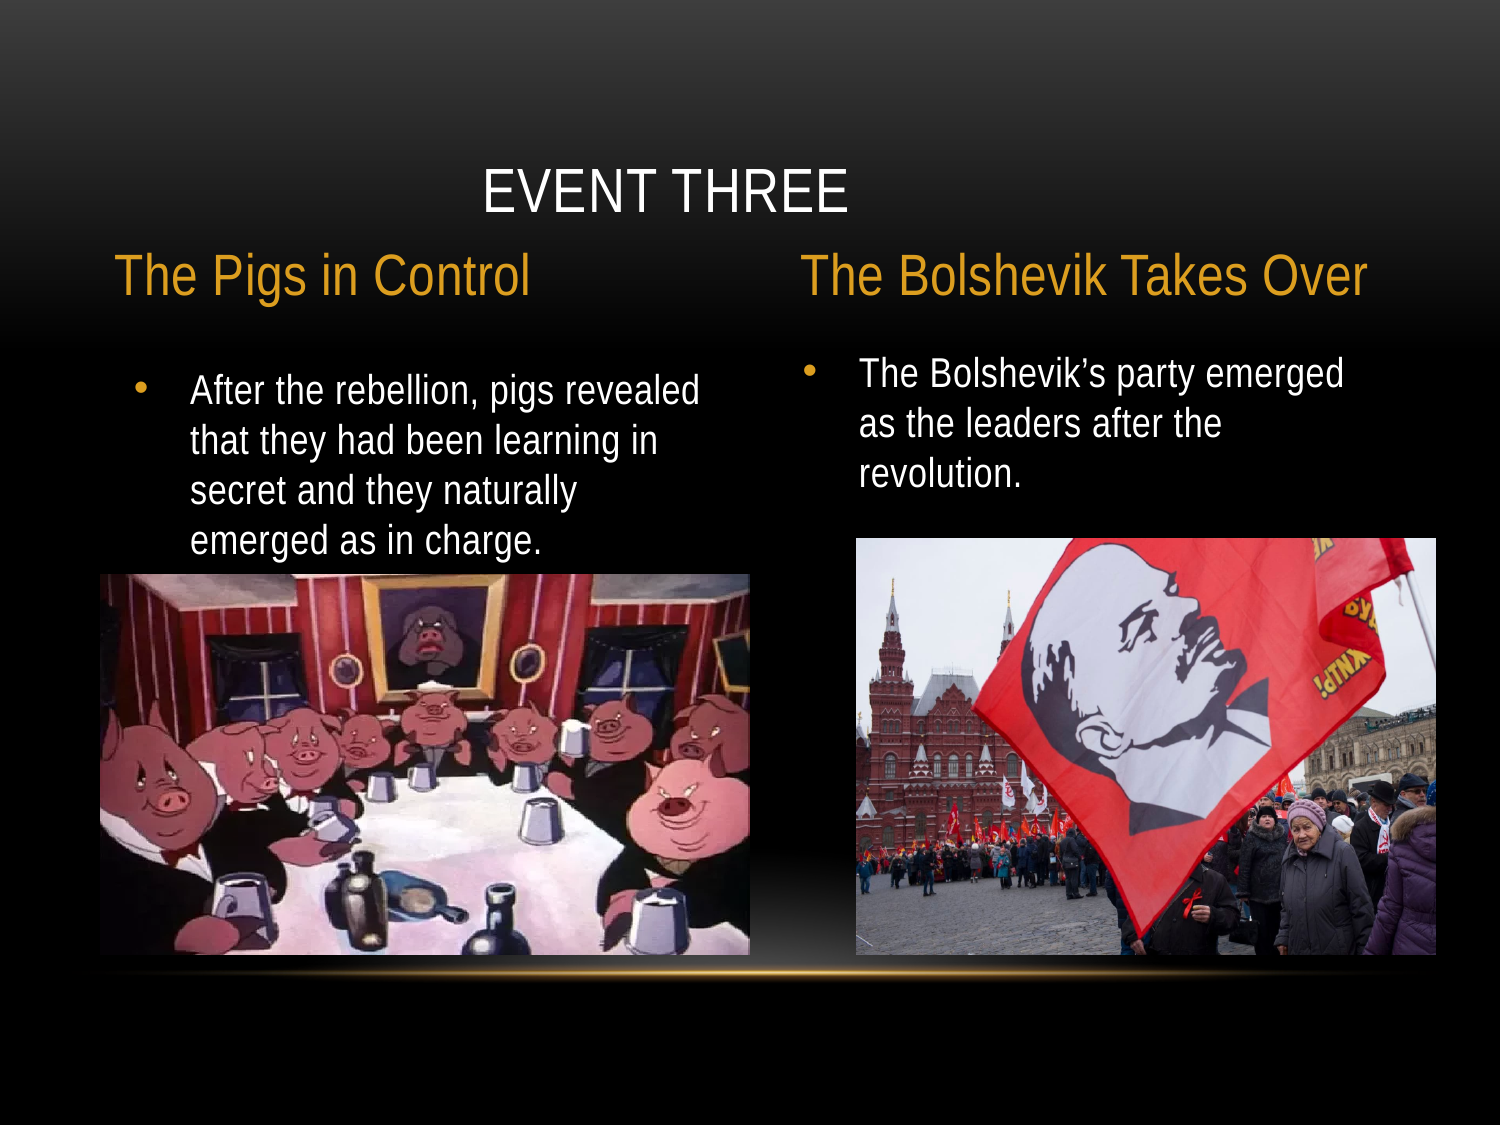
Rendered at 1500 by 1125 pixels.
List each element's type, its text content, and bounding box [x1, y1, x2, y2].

list After the rebellion, pigs revealed that they had been learning in secret and they naturally emerged as in charge. [118, 354, 732, 573]
list The Bolshevik’s party emerged as the leaders after the revolution. [787, 338, 1400, 938]
title event three [99, 45, 1400, 233]
picture [0, 0, 1500, 1125]
list The Bolshevik Takes Over [785, 208, 1398, 315]
list The Pigs in Control [99, 208, 713, 315]
